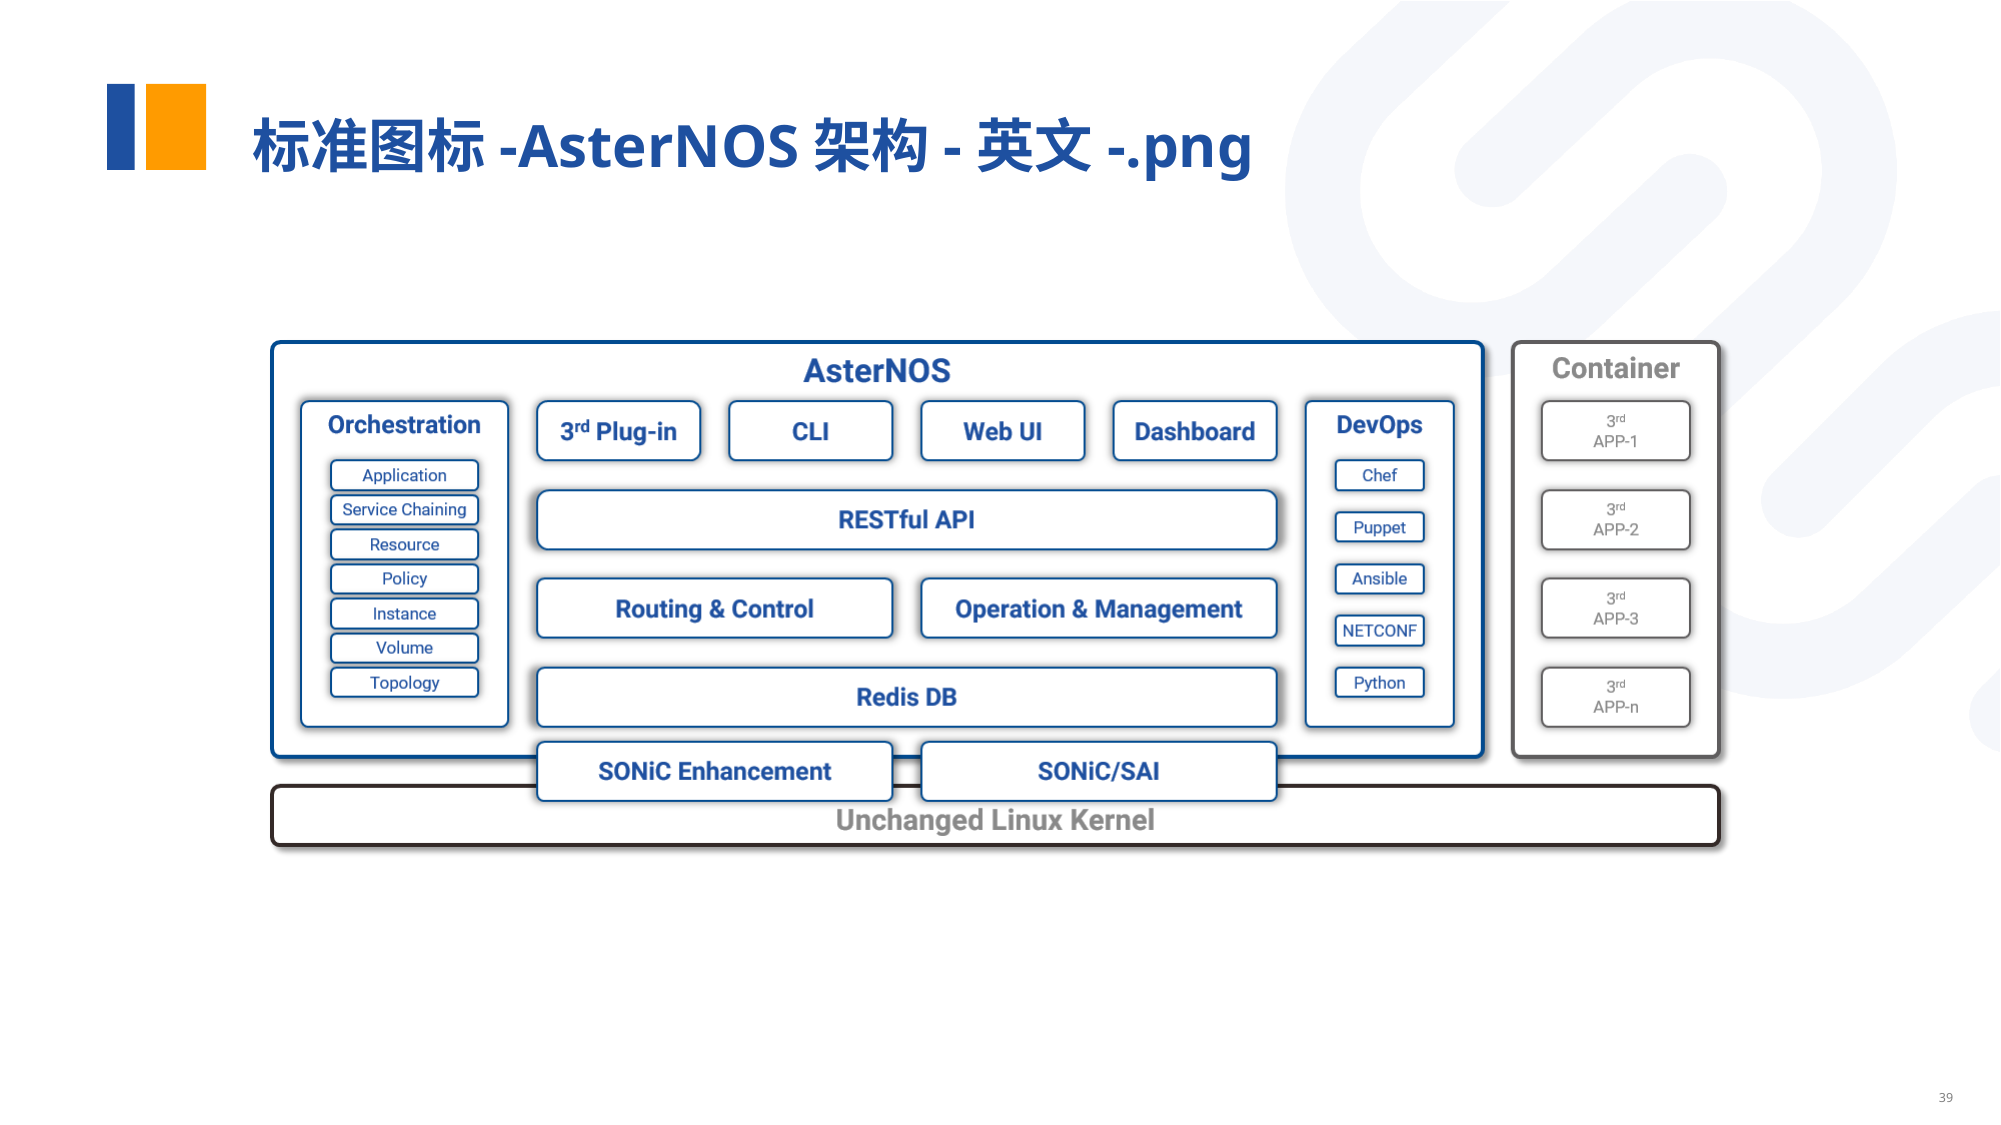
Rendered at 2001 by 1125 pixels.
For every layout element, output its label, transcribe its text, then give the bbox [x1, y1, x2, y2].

picture [266, 1, 2000, 868]
title 标准图标-AsterNOS架构-英文-.png [237, 53, 1911, 201]
